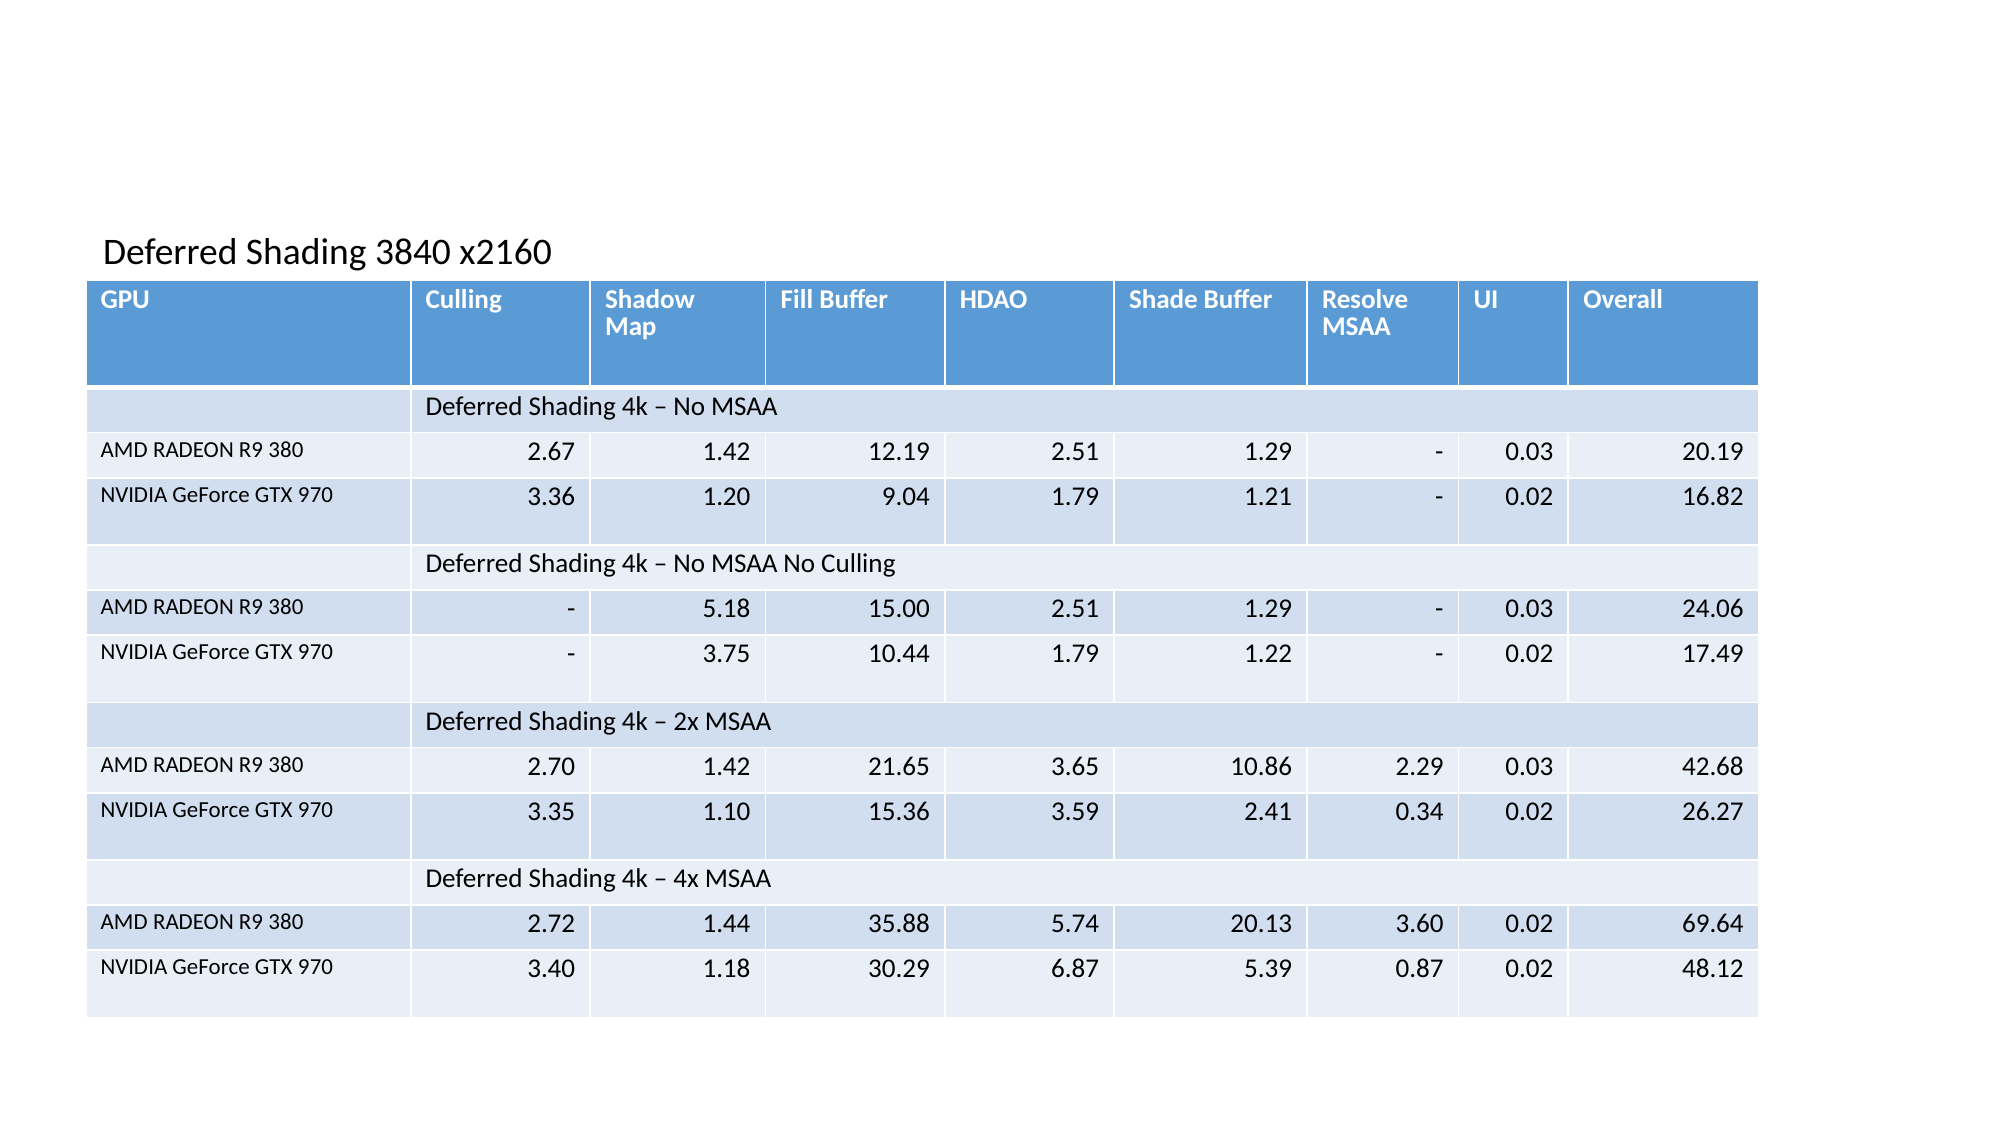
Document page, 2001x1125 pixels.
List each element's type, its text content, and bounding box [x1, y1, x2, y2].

table_cell Deferred Shading 4k – 2x MSAA [412, 703, 1758, 747]
table_cell 12.19 [766, 433, 944, 477]
table_cell - [1308, 479, 1458, 544]
table_cell AMD RADEON R9 380 [87, 433, 410, 477]
table_cell [87, 546, 410, 589]
table_cell 1.20 [591, 479, 765, 544]
table_cell 21.65 [766, 748, 944, 792]
table_cell [87, 390, 410, 432]
table_cell AMD RADEON R9 380 [87, 906, 410, 949]
table_cell 1.42 [591, 748, 765, 792]
table_cell 3.40 [412, 951, 589, 1017]
table_cell 1.29 [1115, 591, 1306, 634]
table_cell 0.02 [1459, 951, 1567, 1017]
table_header Fill Buffer [766, 281, 944, 385]
table_cell 3.60 [1308, 906, 1458, 949]
table_cell 2.29 [1308, 748, 1458, 792]
table_cell 3.65 [946, 748, 1113, 792]
table_cell Deferred Shading 4k – No MSAA [412, 390, 1758, 432]
table_cell 42.68 [1569, 748, 1758, 792]
table_cell - [1308, 591, 1458, 634]
table_cell 3.75 [591, 636, 765, 702]
table_cell 0.03 [1459, 591, 1567, 634]
table_cell NVIDIA GeForce GTX 970 [87, 479, 410, 544]
table_cell [87, 861, 410, 904]
table_cell NVIDIA GeForce GTX 970 [87, 636, 410, 702]
table_cell 5.74 [946, 906, 1113, 949]
table_cell - [412, 636, 589, 702]
table_cell 2.41 [1115, 794, 1306, 859]
table_header Overall [1569, 281, 1758, 385]
table_cell 1.10 [591, 794, 765, 859]
table_header Shadow Map [591, 281, 765, 385]
table_header GPU [87, 281, 410, 385]
table_cell 2.67 [412, 433, 589, 477]
table_cell 9.04 [766, 479, 944, 544]
table_cell 6.87 [946, 951, 1113, 1017]
table_header HDAO [946, 281, 1113, 385]
table_cell 3.36 [412, 479, 589, 544]
table_cell NVIDIA GeForce GTX 970 [87, 794, 410, 859]
table_cell - [412, 591, 589, 634]
table_header Resolve MSAA [1308, 281, 1458, 385]
table_cell 0.02 [1459, 906, 1567, 949]
table_cell 0.02 [1459, 479, 1567, 544]
table_cell 1.79 [946, 479, 1113, 544]
table_cell 0.87 [1308, 951, 1458, 1017]
table_cell 2.70 [412, 748, 589, 792]
table_cell 1.21 [1115, 479, 1306, 544]
table_cell 1.18 [591, 951, 765, 1017]
table_cell 3.59 [946, 794, 1113, 859]
table_cell 20.13 [1115, 906, 1306, 949]
table_cell 0.03 [1459, 433, 1567, 477]
table_cell 5.18 [591, 591, 765, 634]
table_cell 2.72 [412, 906, 589, 949]
table_cell 17.49 [1569, 636, 1758, 702]
table_cell Deferred Shading 4k – 4x MSAA [412, 861, 1758, 904]
table_cell 2.51 [946, 591, 1113, 634]
table_cell 35.88 [766, 906, 944, 949]
table_cell 0.03 [1459, 748, 1567, 792]
table_cell - [1308, 636, 1458, 702]
table_cell 20.19 [1569, 433, 1758, 477]
table_cell 1.79 [946, 636, 1113, 702]
table_cell AMD RADEON R9 380 [87, 591, 410, 634]
table_cell 30.29 [766, 951, 944, 1017]
table_cell 1.29 [1115, 433, 1306, 477]
table_cell Deferred Shading 4k – No MSAA No Culling [412, 546, 1758, 589]
table_cell 0.02 [1459, 636, 1567, 702]
table_cell [87, 703, 410, 747]
table_cell AMD RADEON R9 380 [87, 748, 410, 792]
table_header UI [1459, 281, 1567, 385]
table_header Culling [412, 281, 589, 385]
table_cell 2.51 [946, 433, 1113, 477]
table_cell - [1308, 433, 1458, 477]
table_cell 48.12 [1569, 951, 1758, 1017]
table_cell 15.00 [766, 591, 944, 634]
table_cell 0.02 [1459, 794, 1567, 859]
table_cell 3.35 [412, 794, 589, 859]
table_cell 1.44 [591, 906, 765, 949]
table_cell 0.34 [1308, 794, 1458, 859]
table_header Shade Buffer [1115, 281, 1306, 385]
table_cell 16.82 [1569, 479, 1758, 544]
table_cell 69.64 [1569, 906, 1758, 949]
table_cell 15.36 [766, 794, 944, 859]
text_box Deferred Shading 3840 x2160 [88, 219, 568, 280]
table_cell 10.44 [766, 636, 944, 702]
table_cell 10.86 [1115, 748, 1306, 792]
table_cell 1.42 [591, 433, 765, 477]
table_cell 1.22 [1115, 636, 1306, 702]
table_cell 26.27 [1569, 794, 1758, 859]
table_cell 5.39 [1115, 951, 1306, 1017]
table_cell 24.06 [1569, 591, 1758, 634]
table_cell NVIDIA GeForce GTX 970 [87, 951, 410, 1017]
